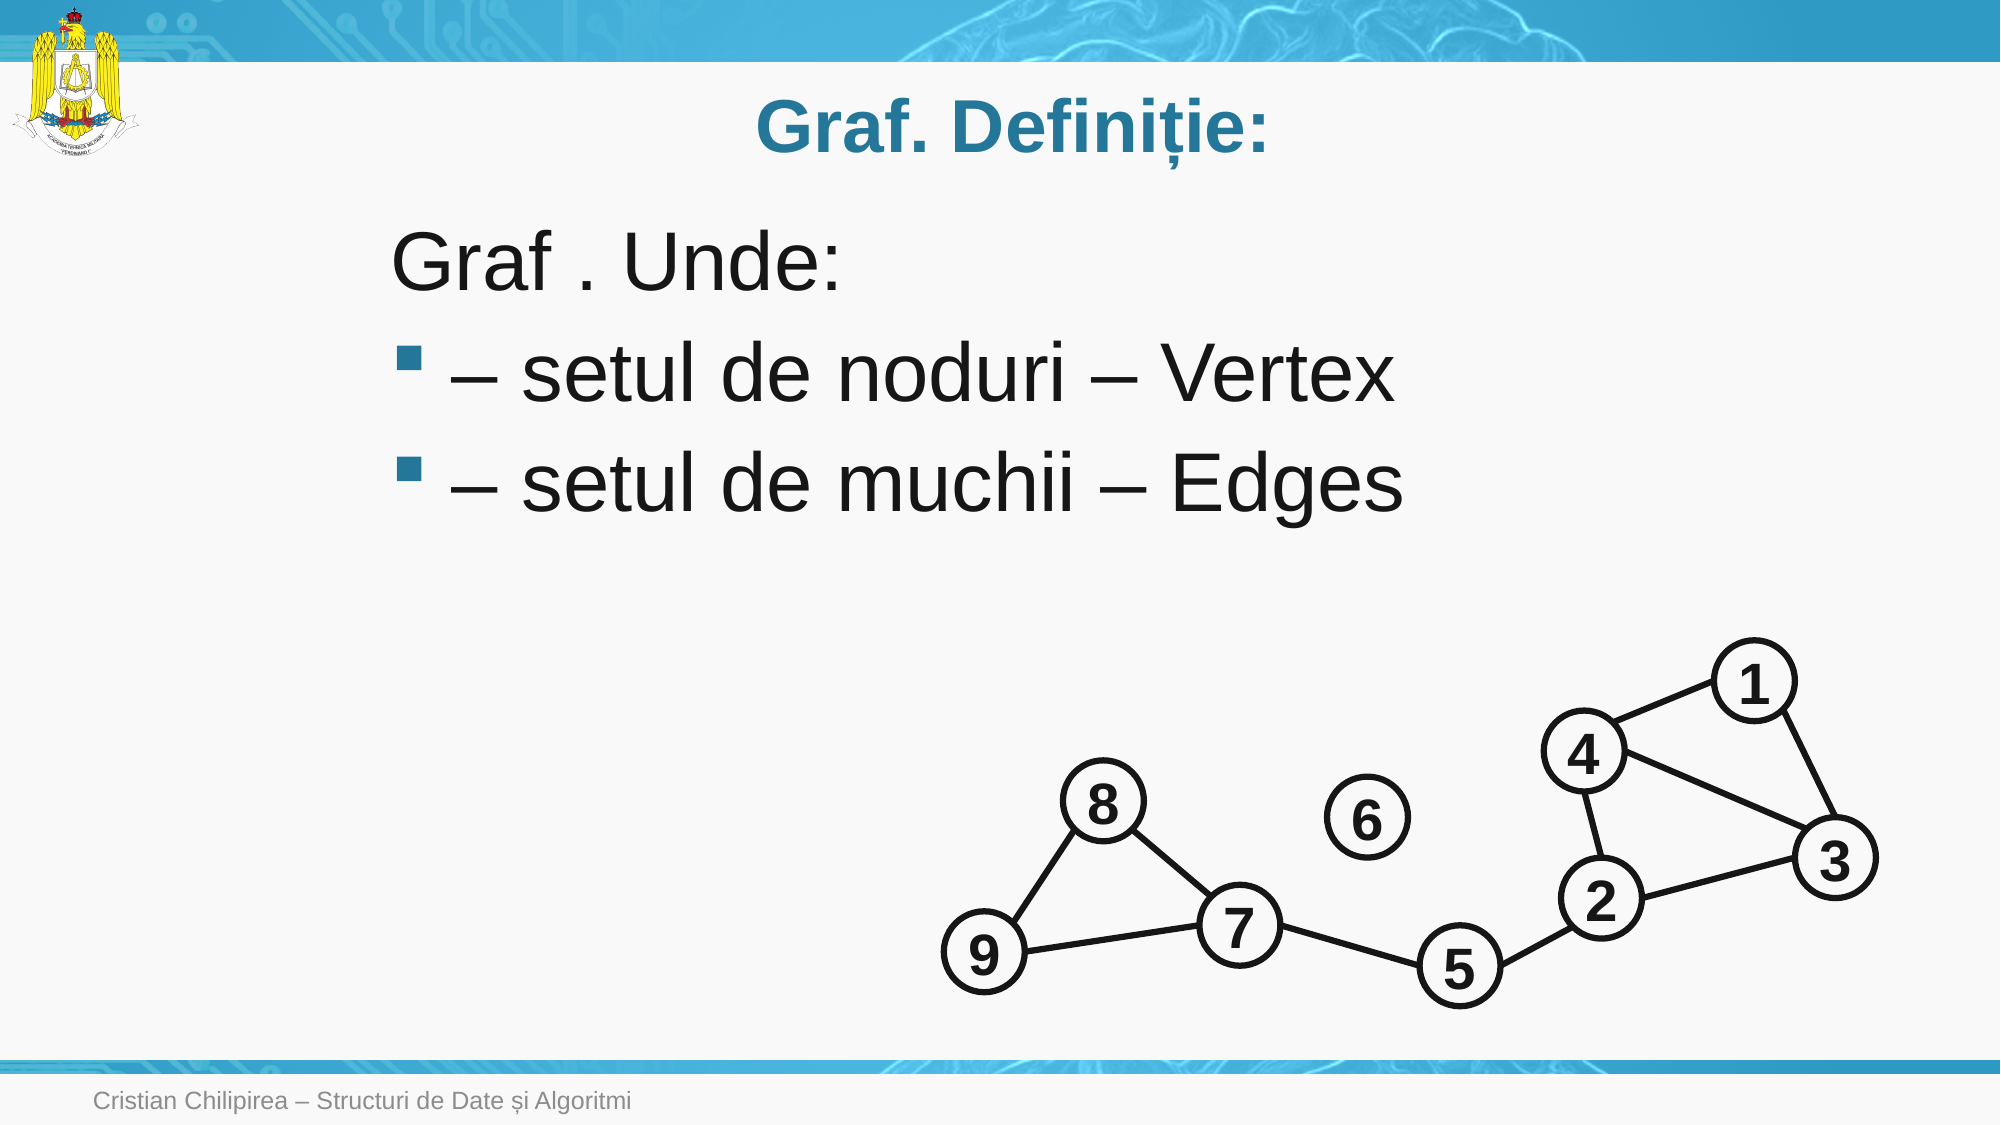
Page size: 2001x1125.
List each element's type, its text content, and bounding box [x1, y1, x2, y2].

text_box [1500, 926, 1573, 966]
text_box 6 [1327, 776, 1408, 858]
text_box 5 [1419, 925, 1501, 1007]
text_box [1012, 829, 1075, 924]
text_box 2 [1561, 857, 1642, 939]
text_box 3 [1795, 817, 1876, 899]
text_box 8 [1062, 760, 1144, 842]
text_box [1641, 857, 1795, 899]
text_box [1584, 791, 1602, 858]
text_box 1 [1714, 640, 1795, 722]
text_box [1024, 925, 1200, 952]
text_box 7 [1199, 884, 1281, 966]
picture [0, 1060, 2000, 1074]
text_box 9 [943, 911, 1025, 993]
picture [0, 0, 2000, 156]
footer Cristian Chilipirea – Structuri de Date și Algoritmi [77, 1073, 1338, 1125]
text_box 4 [1543, 710, 1625, 792]
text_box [1612, 680, 1714, 723]
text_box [1132, 829, 1212, 897]
title Graf. Definiție: [150, 76, 1876, 180]
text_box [1624, 750, 1807, 829]
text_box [1280, 925, 1420, 966]
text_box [1783, 709, 1836, 818]
